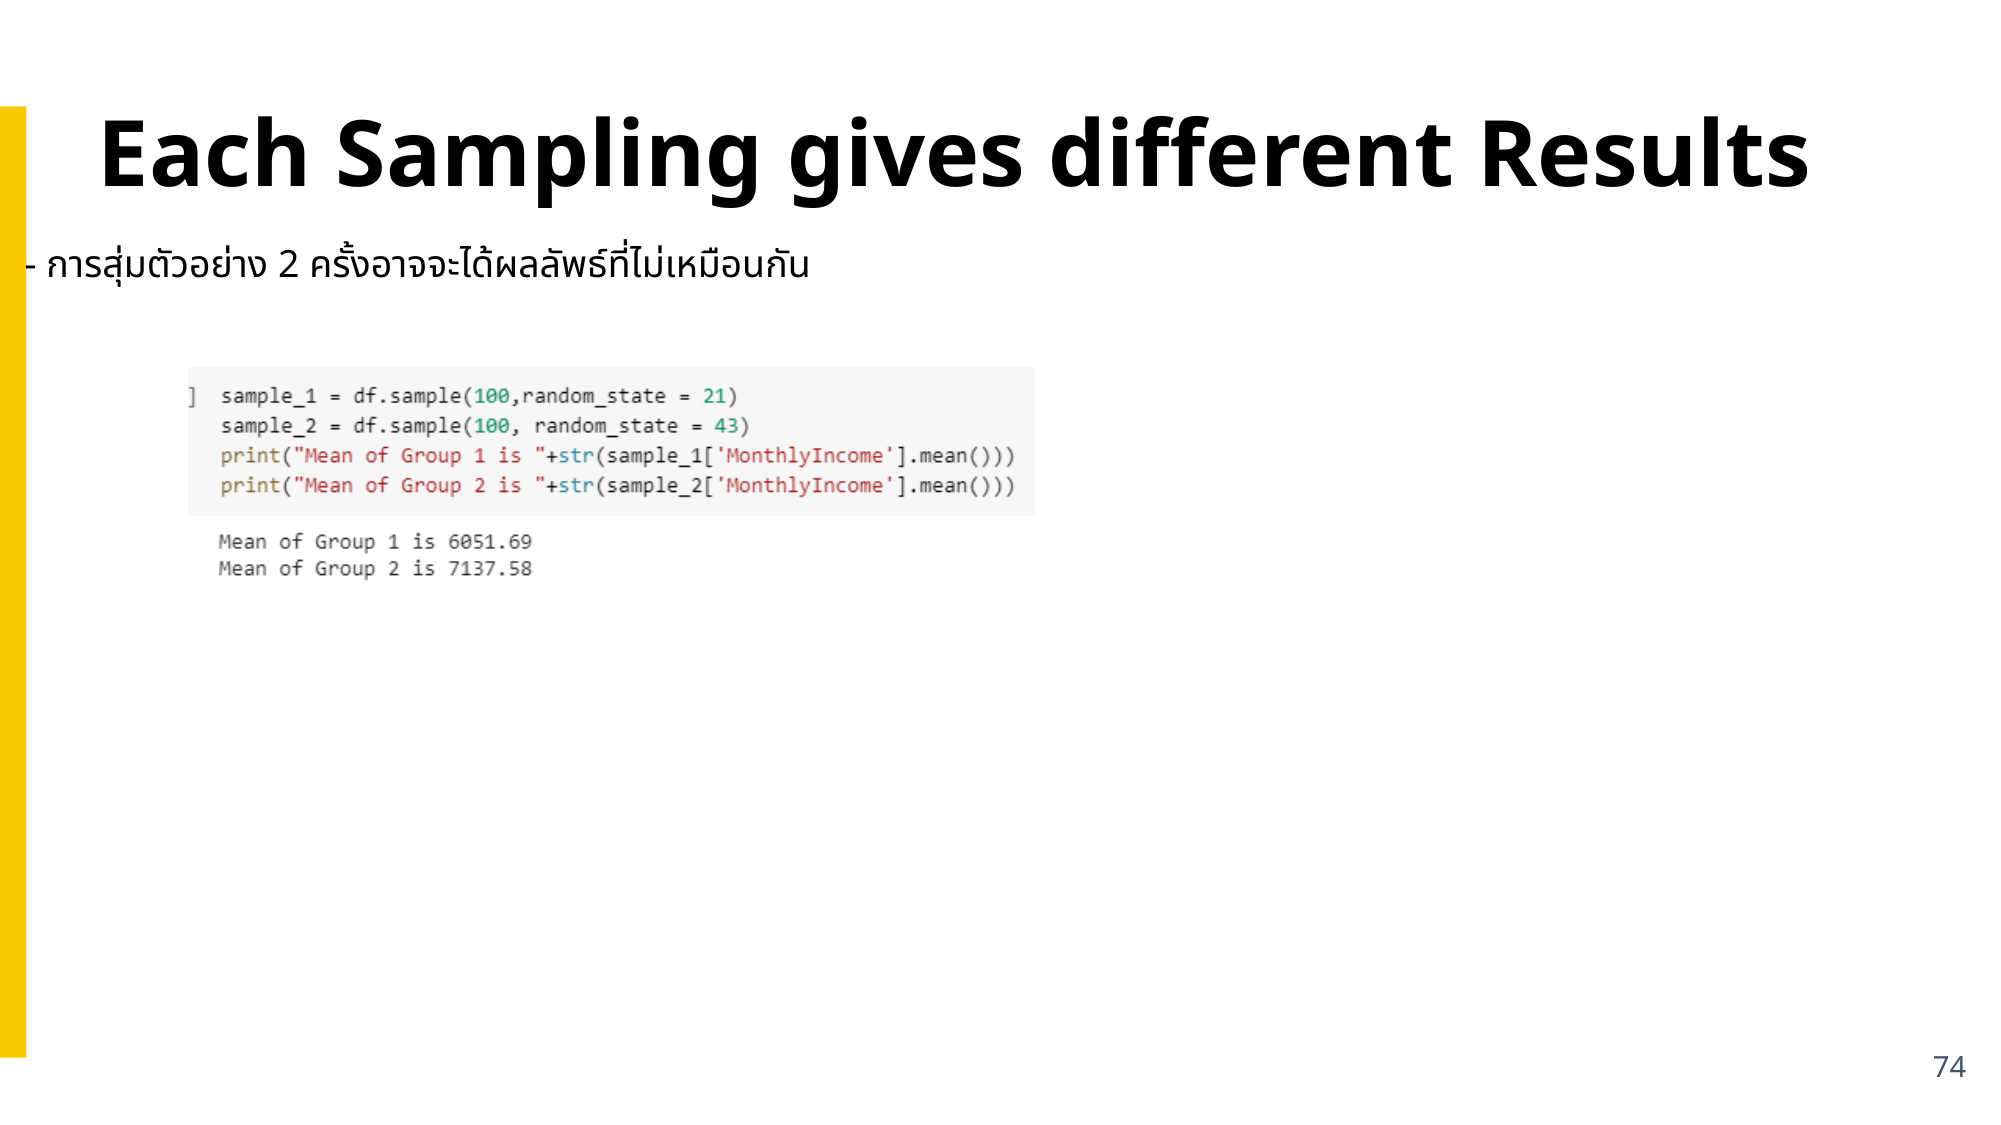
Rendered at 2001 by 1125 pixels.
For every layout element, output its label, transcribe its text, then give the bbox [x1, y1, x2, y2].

text_box [0, 105, 27, 1059]
text_box - การสุ่มตัวอย่าง 2 ครั้งอาจจะได้ผลลัพธ์ที่ไม่เหมือนกัน [9, 232, 827, 292]
picture [188, 367, 1035, 607]
text_box Each Sampling gives different Results [82, 59, 1918, 253]
text_box 74 [1531, 1038, 1982, 1098]
